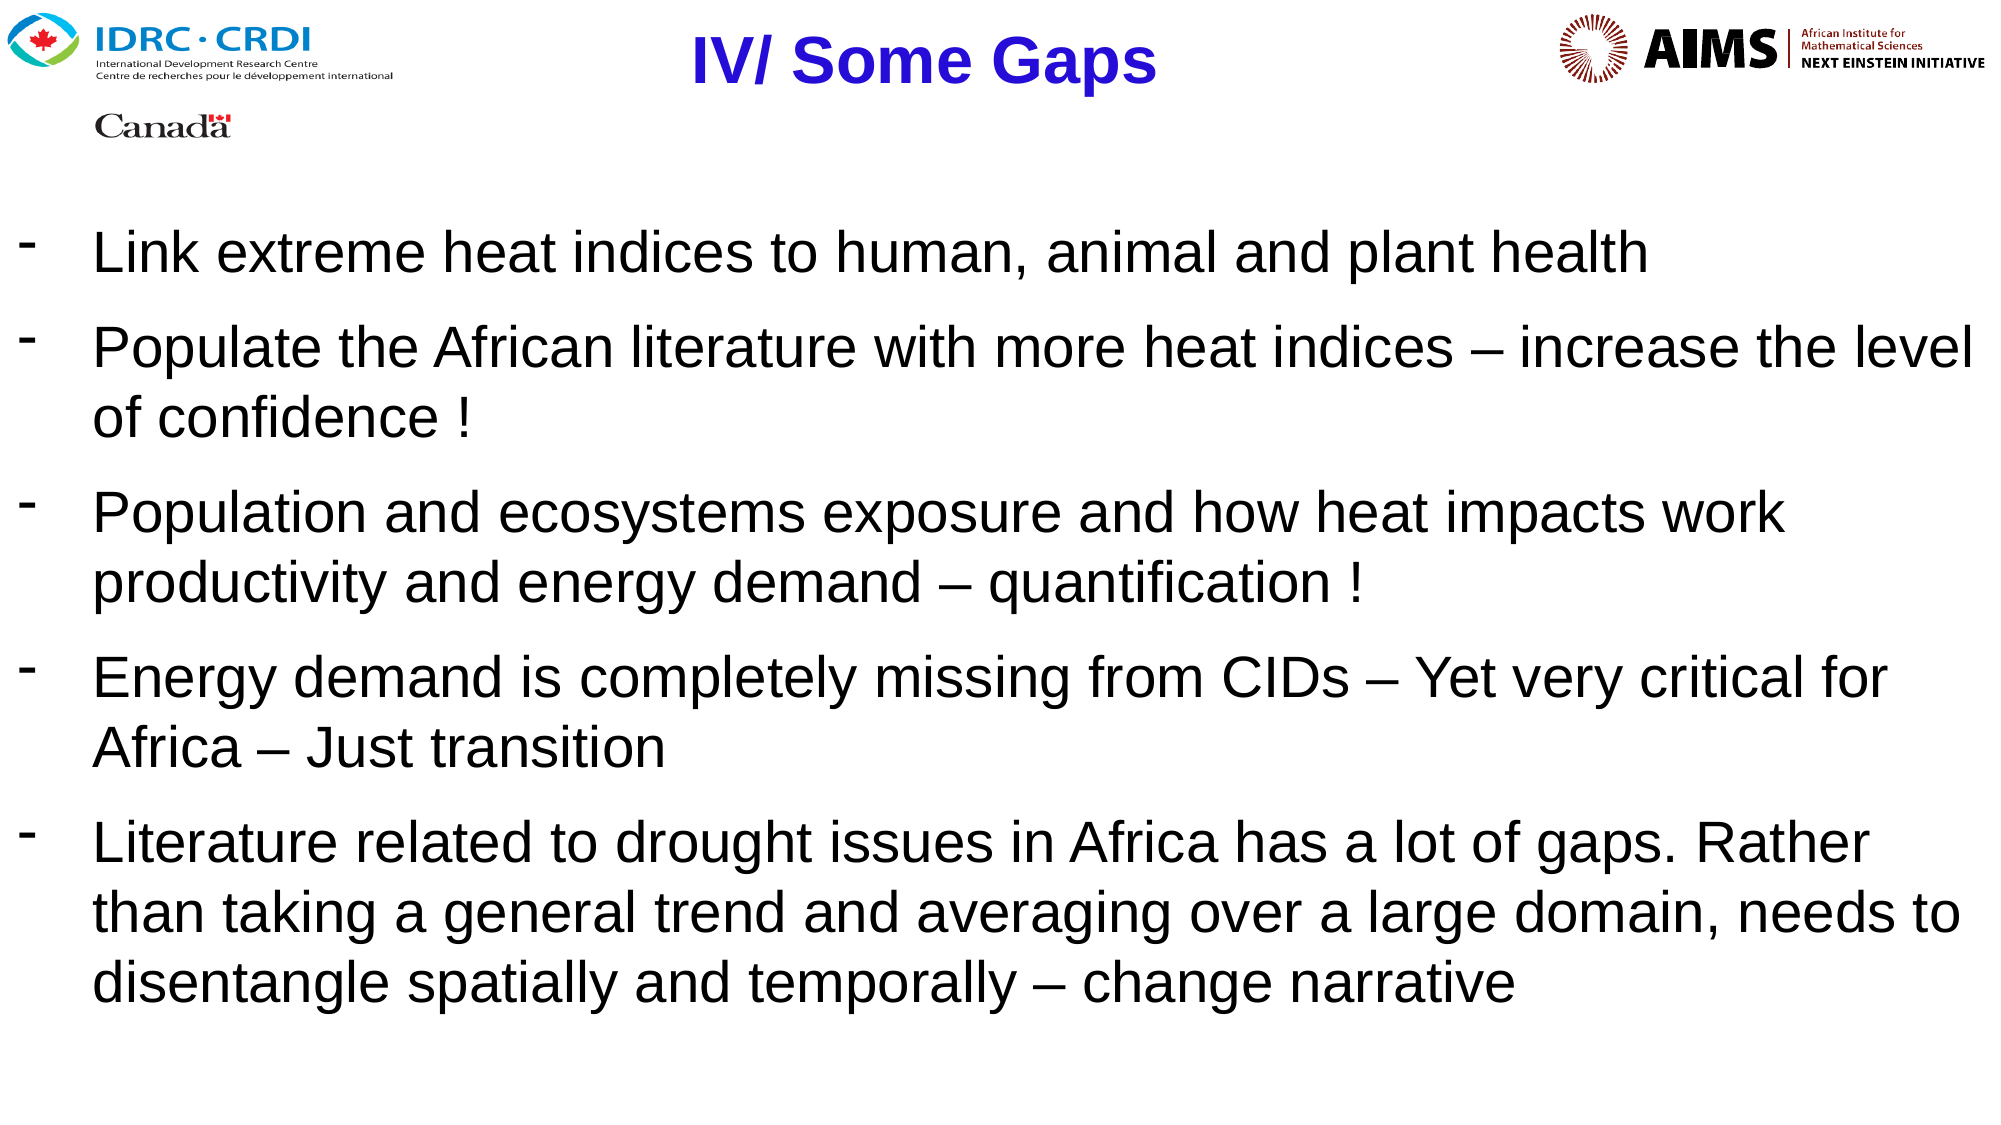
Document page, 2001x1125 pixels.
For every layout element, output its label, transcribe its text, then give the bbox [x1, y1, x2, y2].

text_box IV/ Some Gaps [677, 9, 1306, 98]
text_box Link extreme heat indices to human, animal and plant health Populate the African literature with more heat indices – increase the level of confidence ! Population and ecosystems exposure and how heat impacts work productivity and energy demand – quantification ! Energy demand is completely missing from CIDs – Yet very critical for Africa – Just transition Literature related to drought issues in Africa has a lot of gaps. Rather than taking a general trend and averaging over a large domain, needs to disentangle spatially and temporally – change narrative [2, 206, 2000, 1022]
picture [2, 10, 399, 142]
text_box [1559, 14, 1985, 83]
